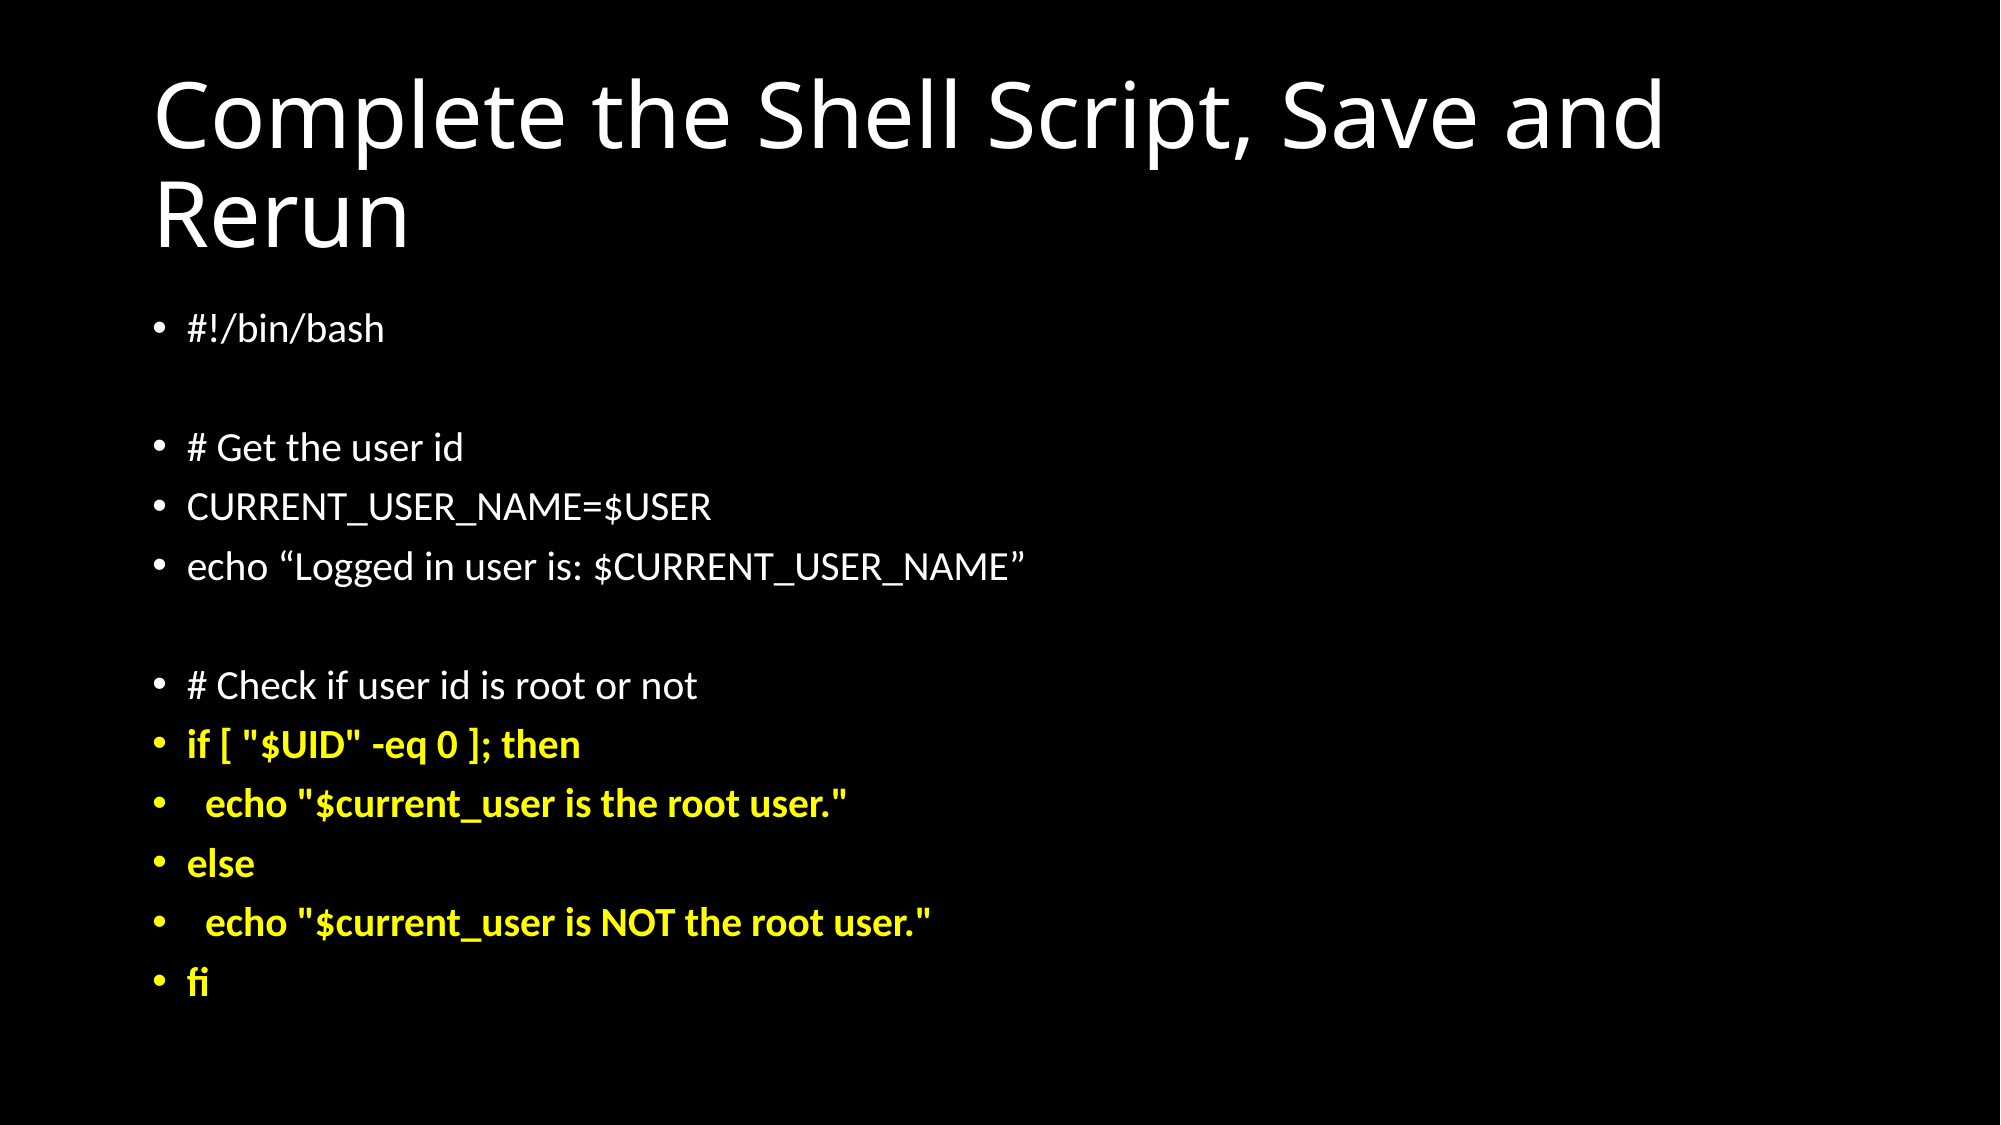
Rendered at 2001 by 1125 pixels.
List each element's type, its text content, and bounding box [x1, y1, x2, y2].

title Complete the Shell Script, Save and Rerun [137, 59, 1863, 278]
list #!/bin/bash # Get the user id CURRENT_USER_NAME=$USER echo “Logged in user is: $CURRENT_USER_NAME” # Check if user id is root or not if [ "$UID" -eq 0 ]; then echo "$current_user is the root user." else echo "$current_user is NOT the root user." fi [137, 299, 1863, 1014]
